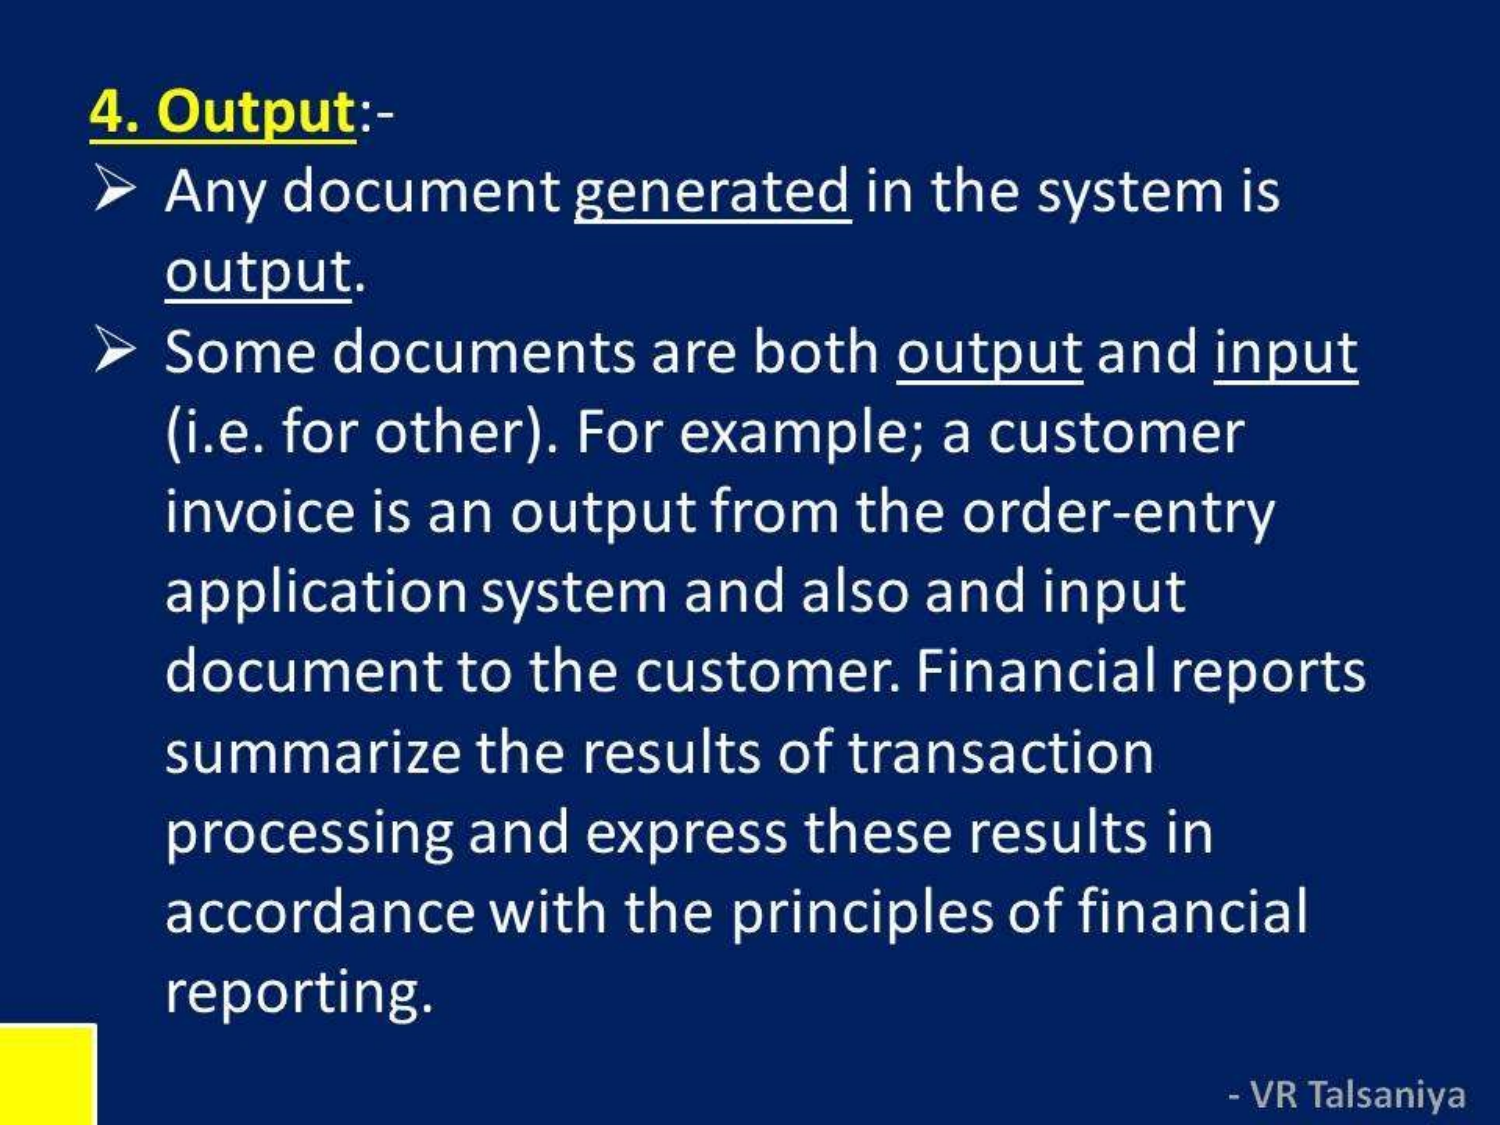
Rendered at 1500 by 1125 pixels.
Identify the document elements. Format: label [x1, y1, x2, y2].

text_box [0, 0, 1500, 1125]
